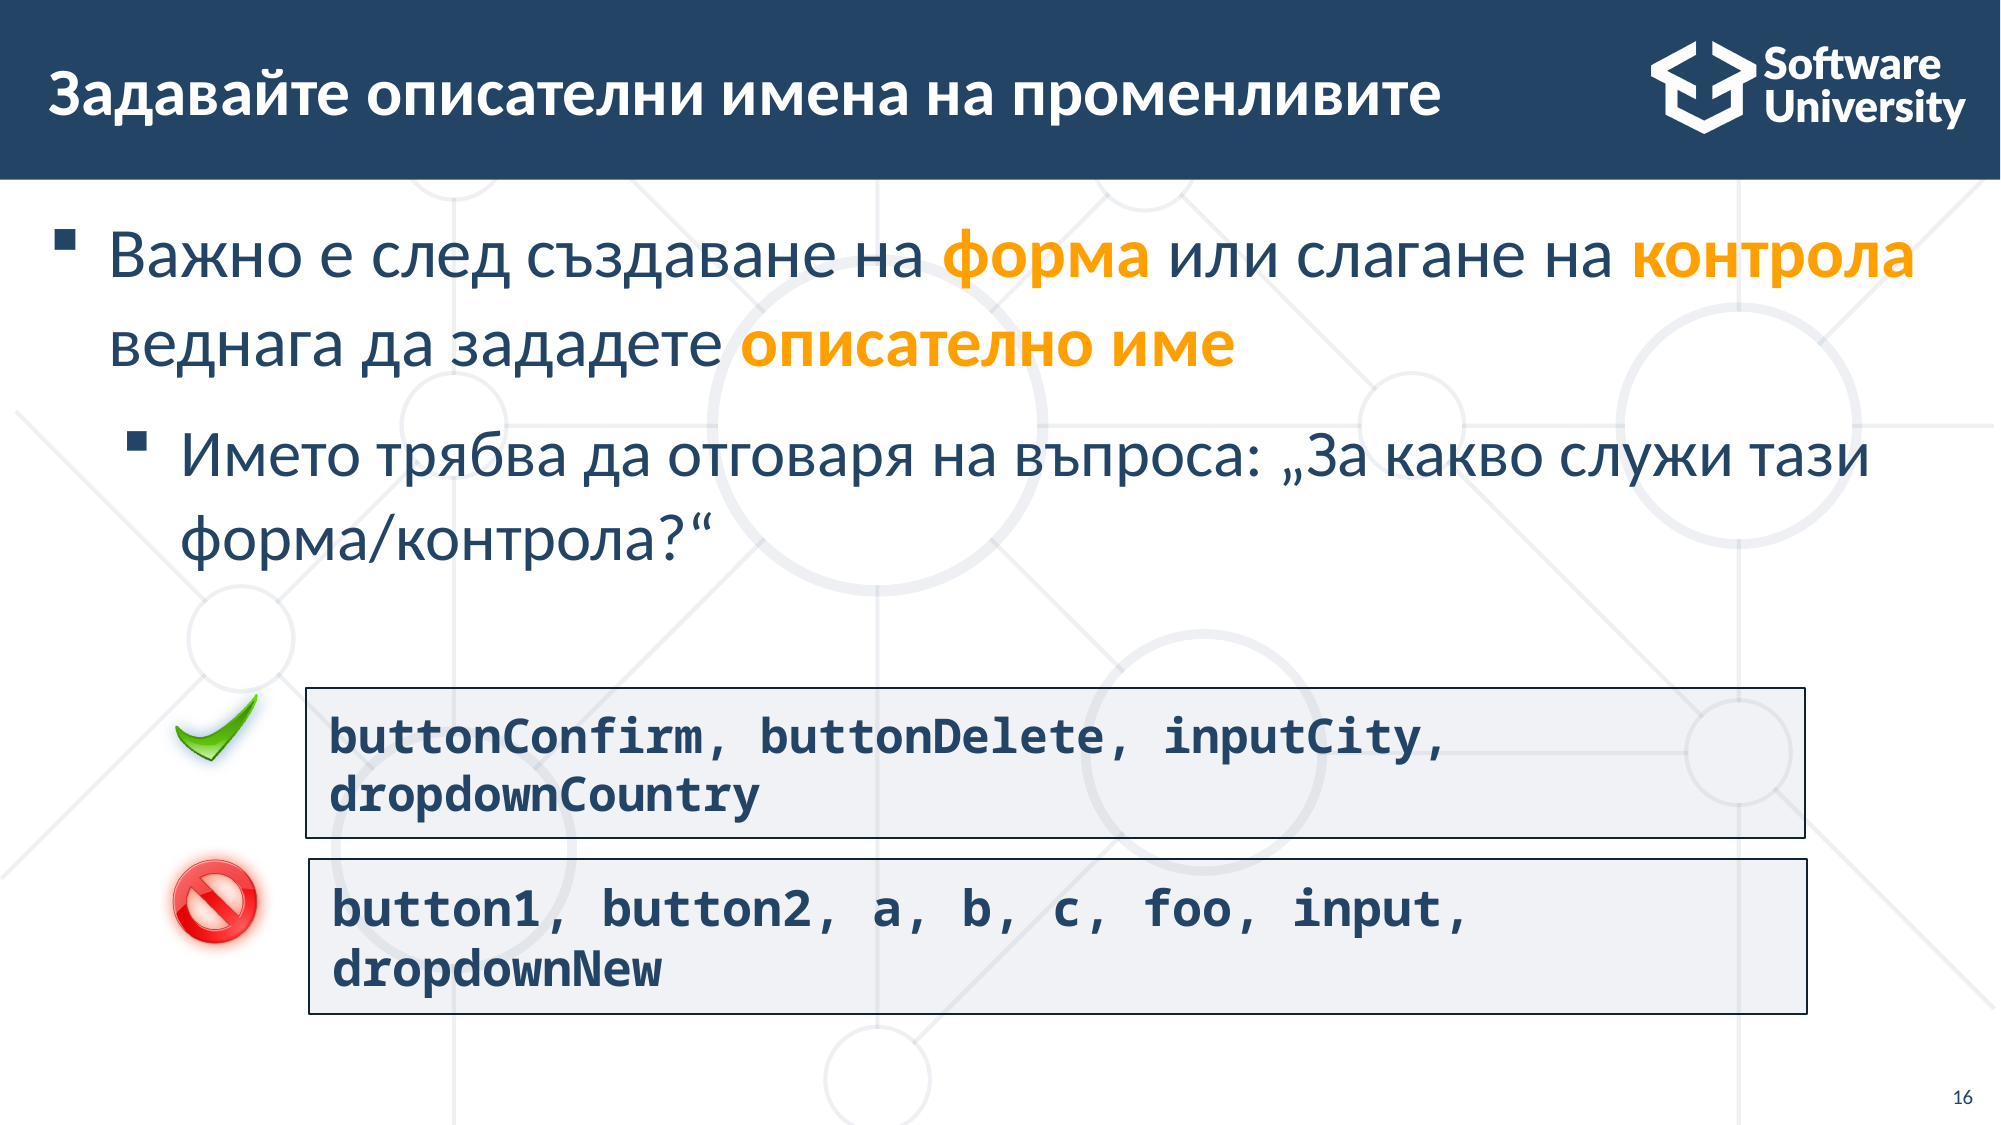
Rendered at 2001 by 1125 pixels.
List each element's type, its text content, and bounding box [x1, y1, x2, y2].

title Задавайте описателни имена на променливите [162, 848, 270, 948]
list Важно е след създаване на форма или слагане на контрола веднага да зададете описателно име Името трябва да отговаря на въпроса: „За какво служи тази форма/контрола?“ [31, 196, 1970, 1104]
title Задавайте описателни имена на променливите [31, 16, 1625, 162]
text_box buttonConfirm, buttonDelete, inputCity, dropdownCountry [306, 687, 1805, 839]
picture [1651, 41, 1966, 134]
text_box button1, button2, a, b, c, foo, input, dropdownNew [308, 858, 1808, 1015]
picture [166, 686, 261, 771]
slide_number 16 [1927, 1067, 1989, 1117]
picture [171, 857, 261, 946]
